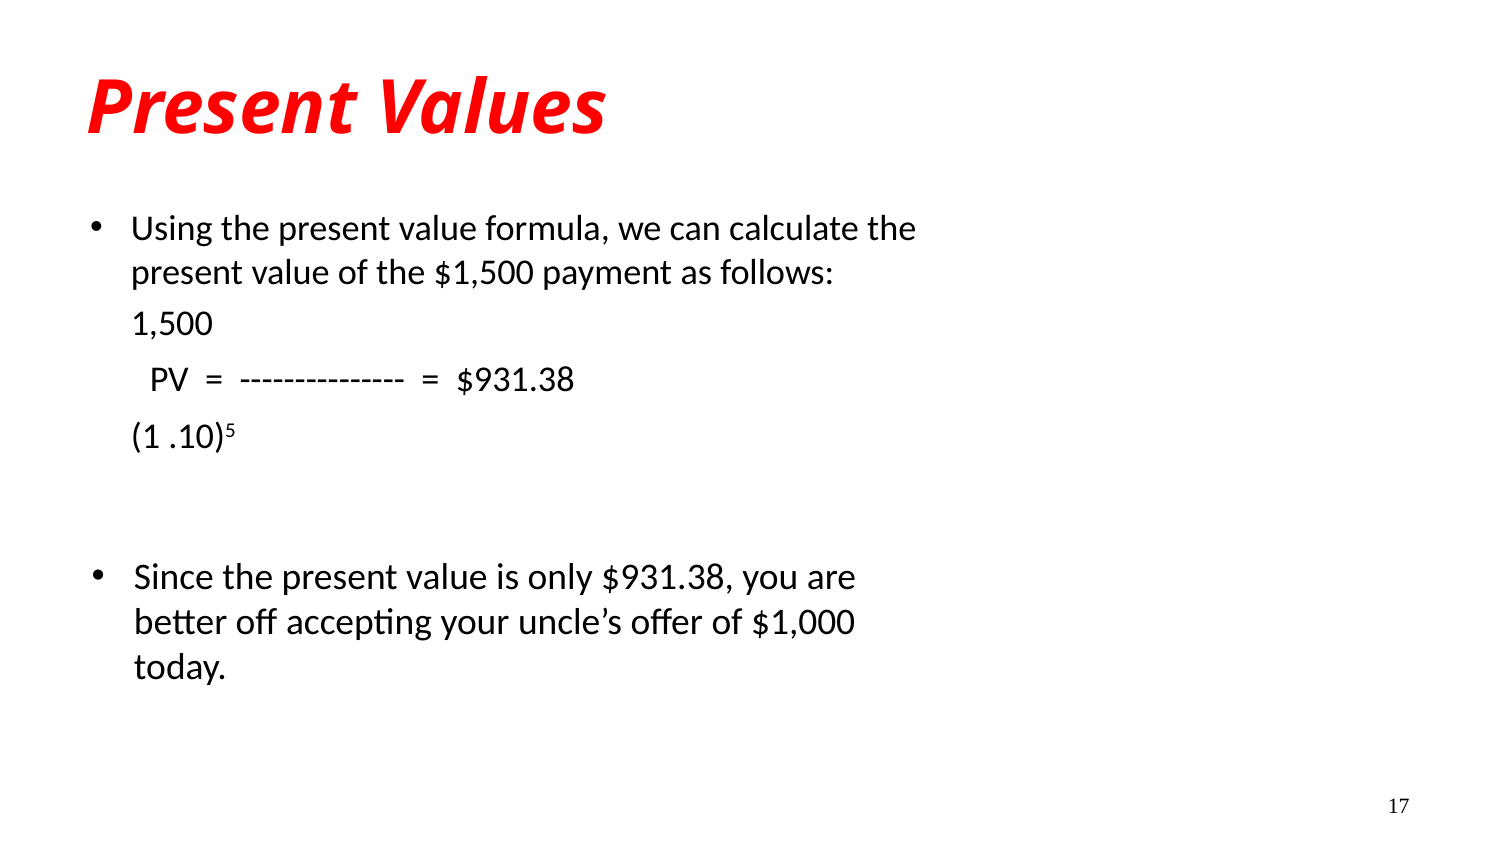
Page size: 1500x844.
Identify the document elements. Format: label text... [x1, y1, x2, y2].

slide_number 17 [1074, 782, 1425, 827]
list Using the present value formula, we can calculate the present value of the $1,500 payment as follows: 1,500 PV = --------------- = $931.38 (1 .10)5 [75, 196, 955, 504]
title Present Values [75, 33, 1425, 175]
text_box Since the present value is only $931.38, you are better off accepting your uncle’s offer of $1,000 today. [76, 503, 954, 783]
